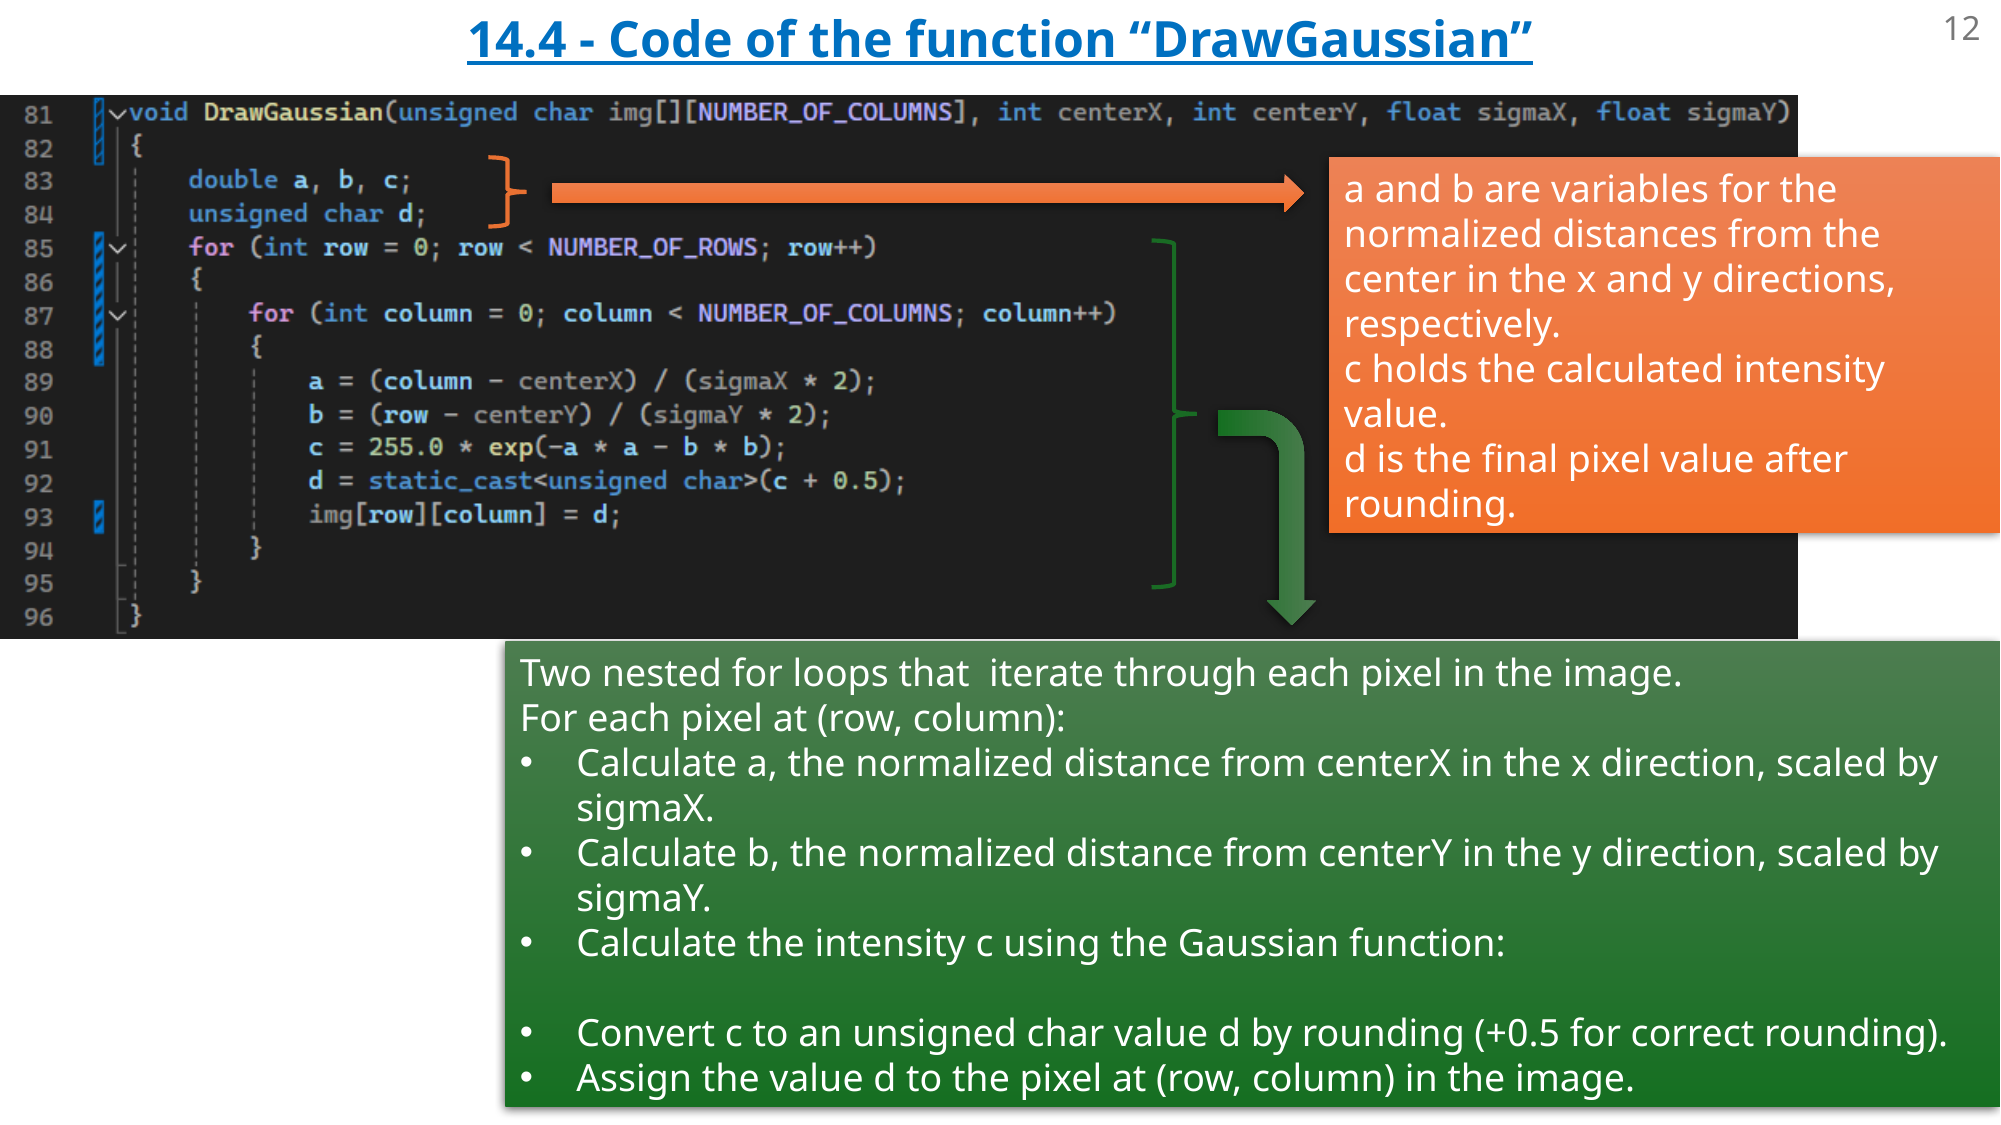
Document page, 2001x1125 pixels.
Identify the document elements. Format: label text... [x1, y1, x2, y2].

text_box 14.4 - Code of the function “DrawGaussian” [419, 0, 1581, 75]
slide_number 12 [1927, 0, 2000, 60]
picture [0, 95, 1799, 639]
text_box a and b are variables for the normalized distances from the center in the x and y directions, respectively. c holds the calculated intensity value. d is the final pixel value after rounding. [1799, 157, 2000, 533]
